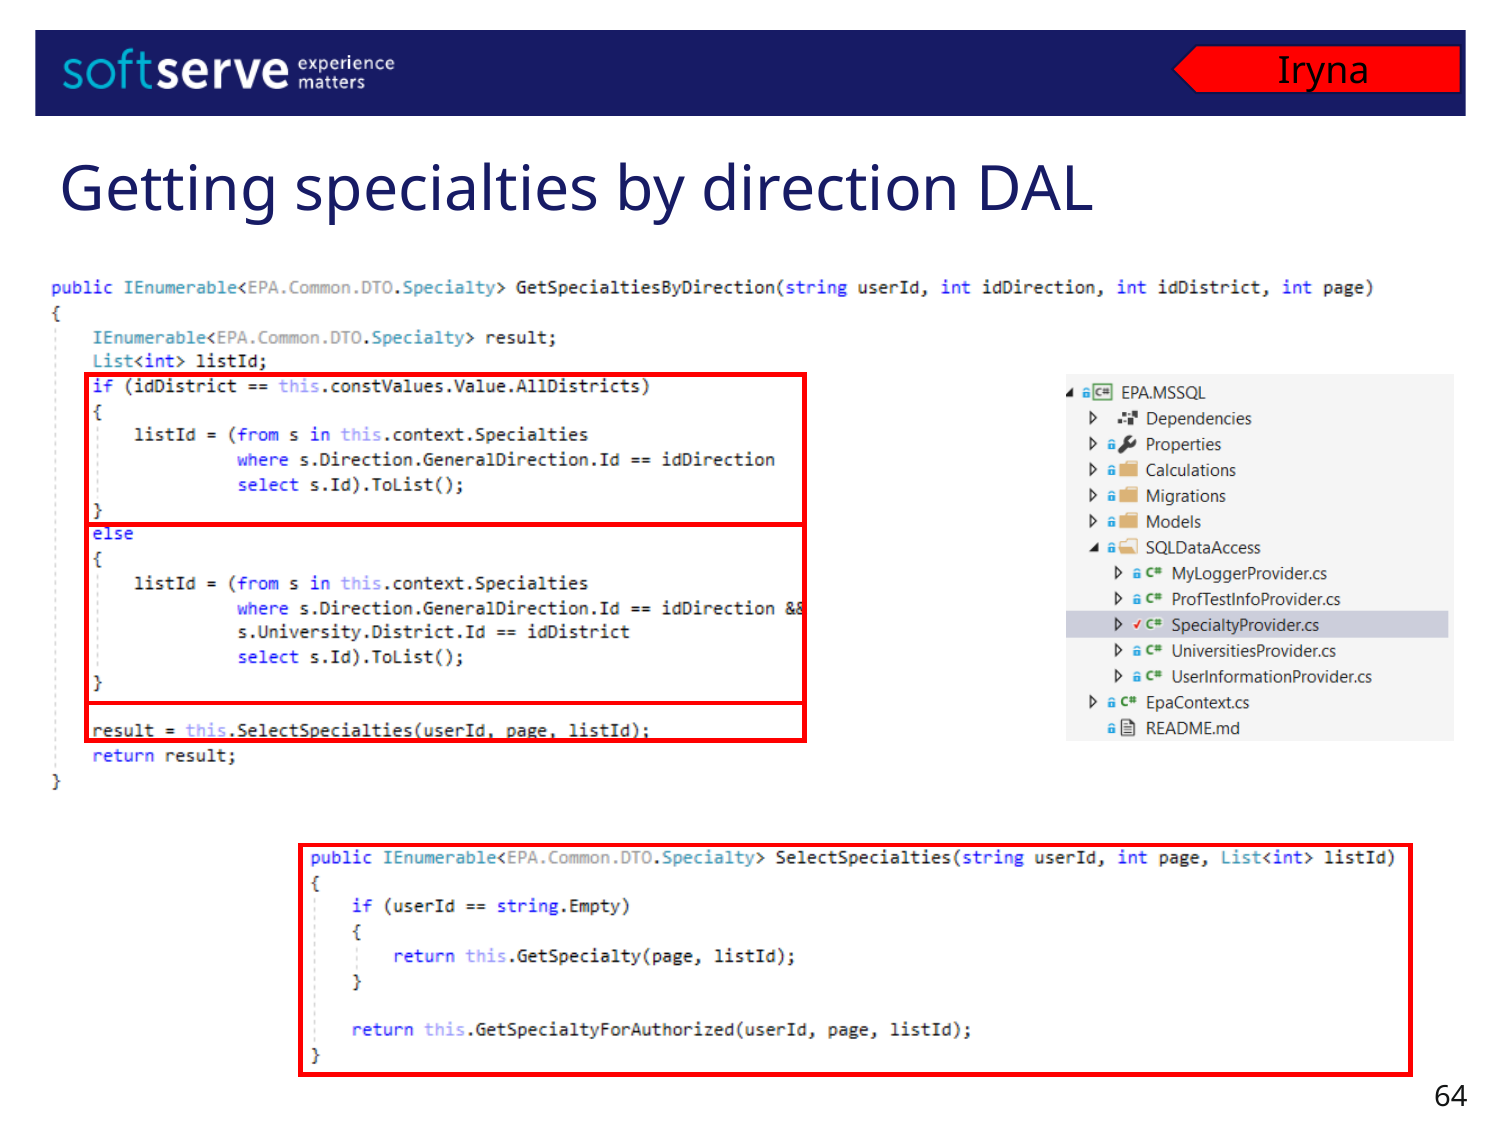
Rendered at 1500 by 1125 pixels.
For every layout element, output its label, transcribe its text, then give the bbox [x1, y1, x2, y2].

picture [47, 275, 1454, 812]
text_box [1172, 38, 1461, 100]
picture [300, 845, 1425, 1075]
slide_number 64 [1419, 1070, 1500, 1125]
subtitle Getting specialties by direction DAL [44, 148, 1255, 224]
